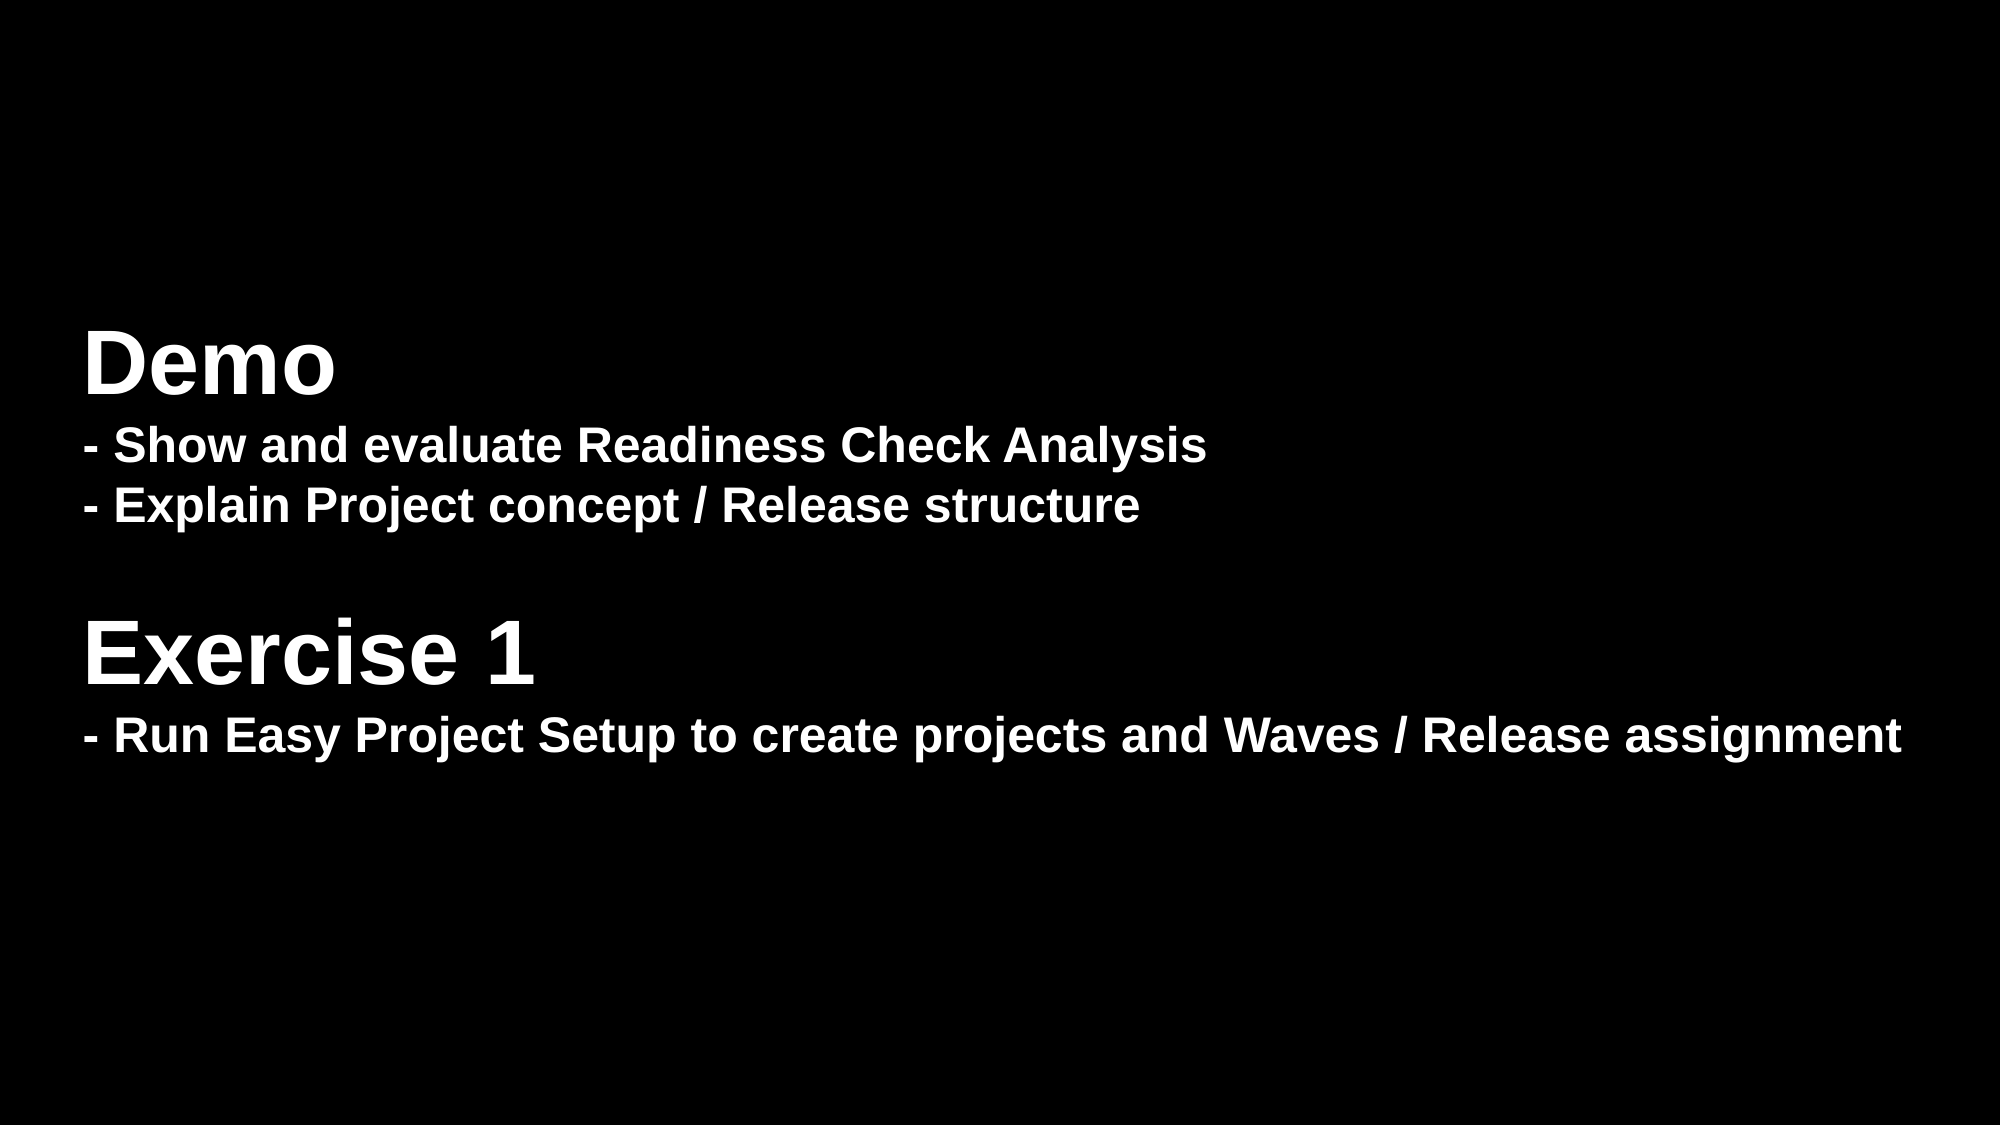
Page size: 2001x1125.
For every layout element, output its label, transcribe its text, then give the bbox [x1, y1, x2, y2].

title Demo - Show and evaluate Readiness Check Analysis - Explain Project concept / Release structure Exercise 1 - Run Easy Project Setup to create projects and Waves / Release assignment [82, 506, 1918, 619]
